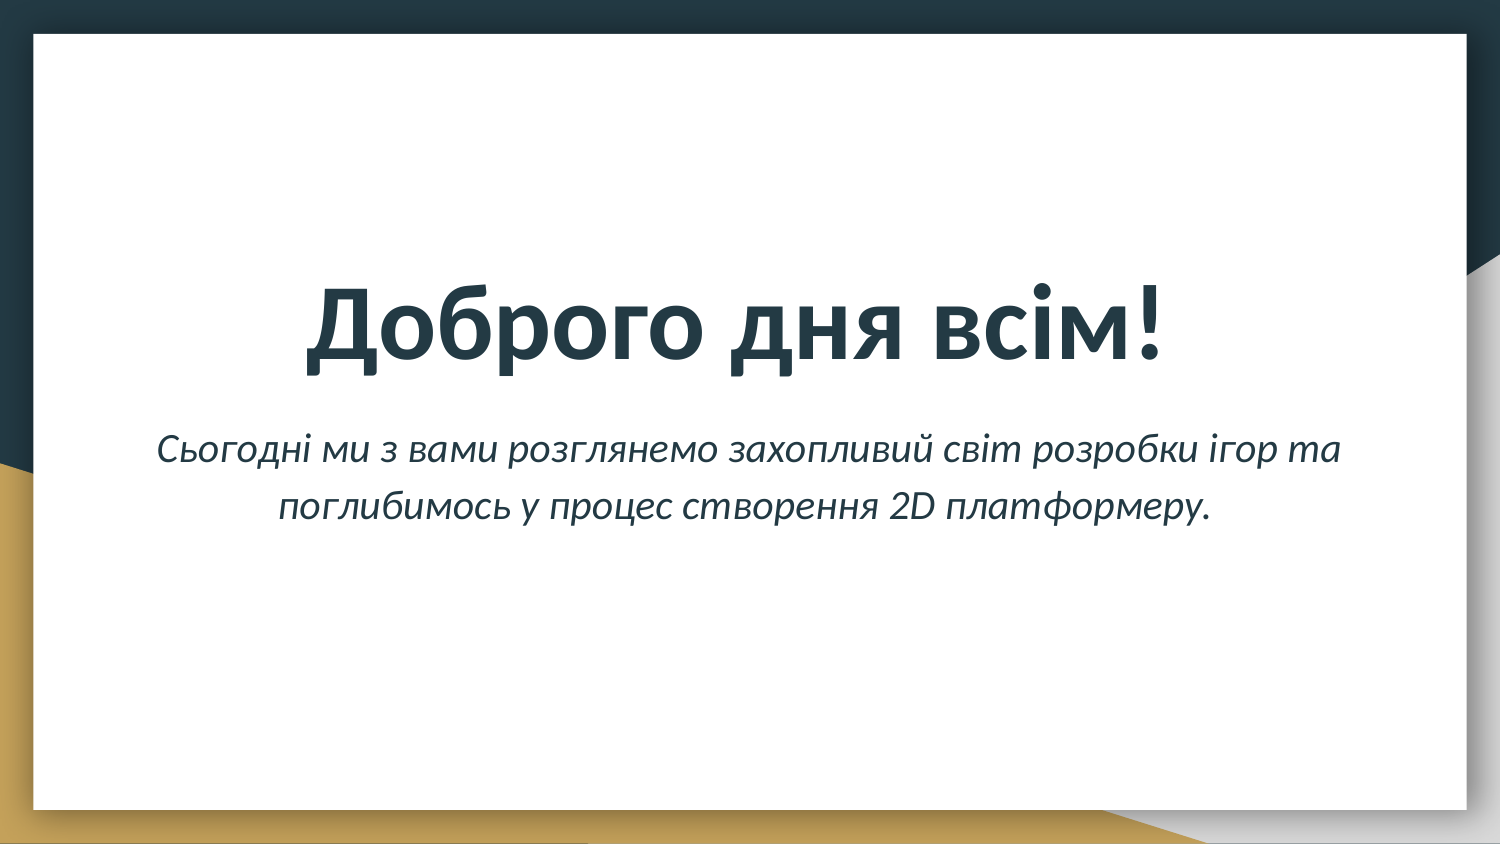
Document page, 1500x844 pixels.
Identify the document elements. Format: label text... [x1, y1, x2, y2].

title Доброго дня всім! [134, 216, 1366, 379]
list Сьогодні ми з вами розглянемо захопливий світ розробки ігор та поглибимось у процес створення 2D платформеру. [134, 397, 1366, 732]
